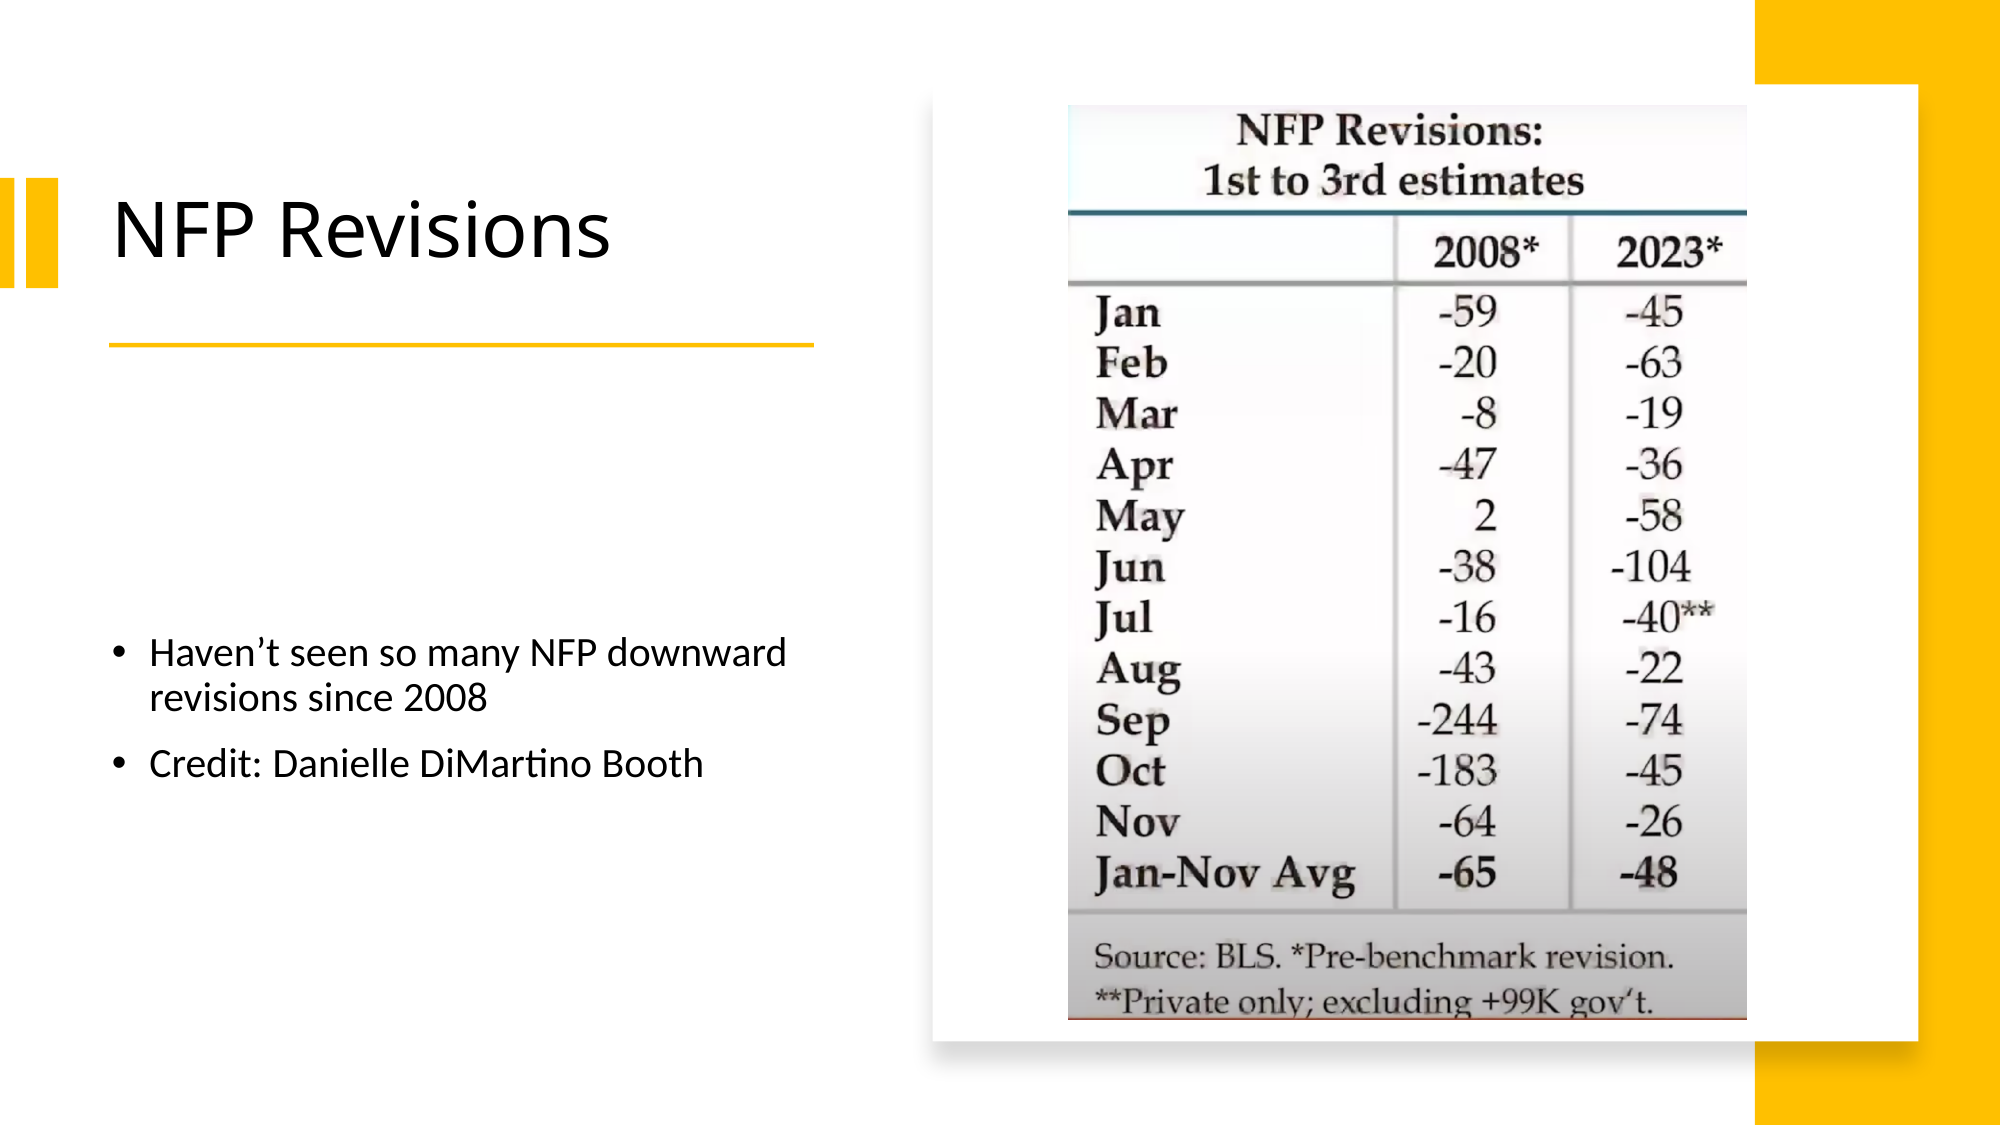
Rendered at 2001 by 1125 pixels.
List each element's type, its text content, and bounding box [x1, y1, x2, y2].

text_box [932, 83, 1919, 1042]
text_box [0, 0, 1754, 1125]
list Haven’t seen so many NFP downward revisions since 2008 Credit: Danielle DiMartino Booth [96, 382, 845, 1036]
picture [1068, 105, 1747, 1020]
text_box [108, 342, 815, 348]
text_box [1754, 0, 2000, 1125]
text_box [0, 177, 59, 289]
title NFP Revisions [96, 140, 845, 326]
